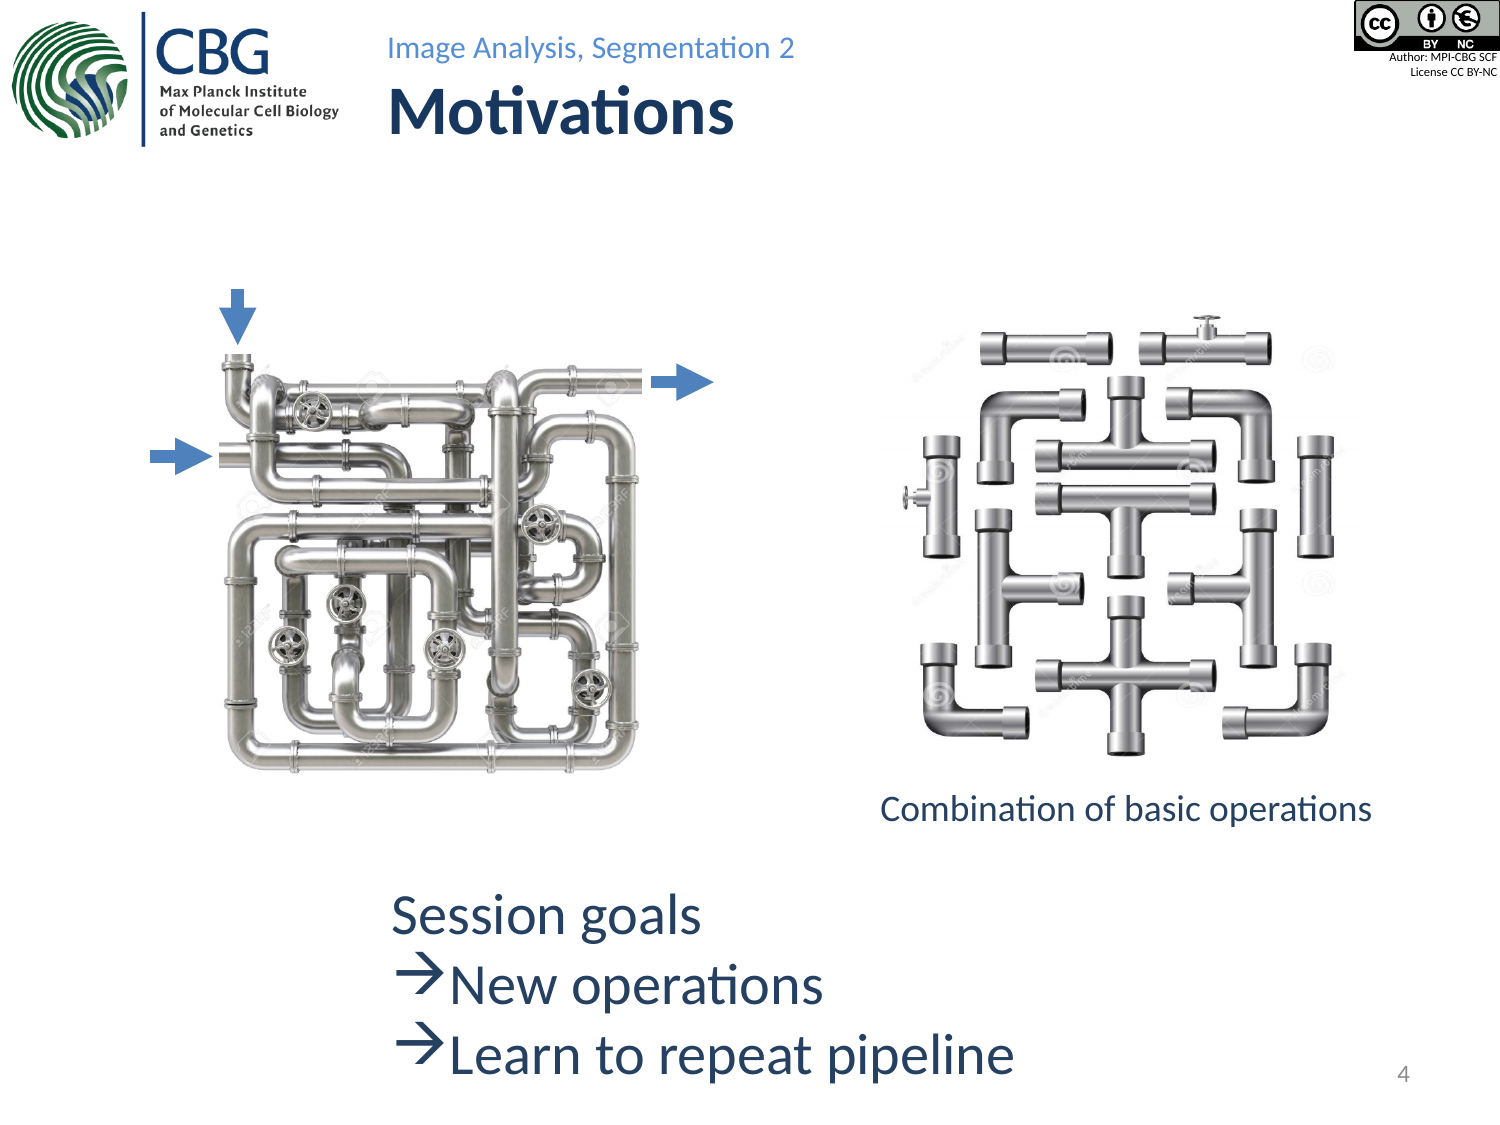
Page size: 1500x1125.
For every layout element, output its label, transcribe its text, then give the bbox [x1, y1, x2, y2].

picture [1354, 0, 1500, 19]
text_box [149, 289, 715, 778]
picture [874, 312, 1363, 762]
title Image Analysis, Segmentation 2 Motivations [372, 19, 1500, 157]
text_box Combination of basic operations [865, 776, 1388, 837]
slide_number 4 [1074, 1042, 1425, 1103]
text_box Session goals New operations Learn to repeat pipeline [376, 868, 1286, 1094]
picture [11, 11, 339, 147]
